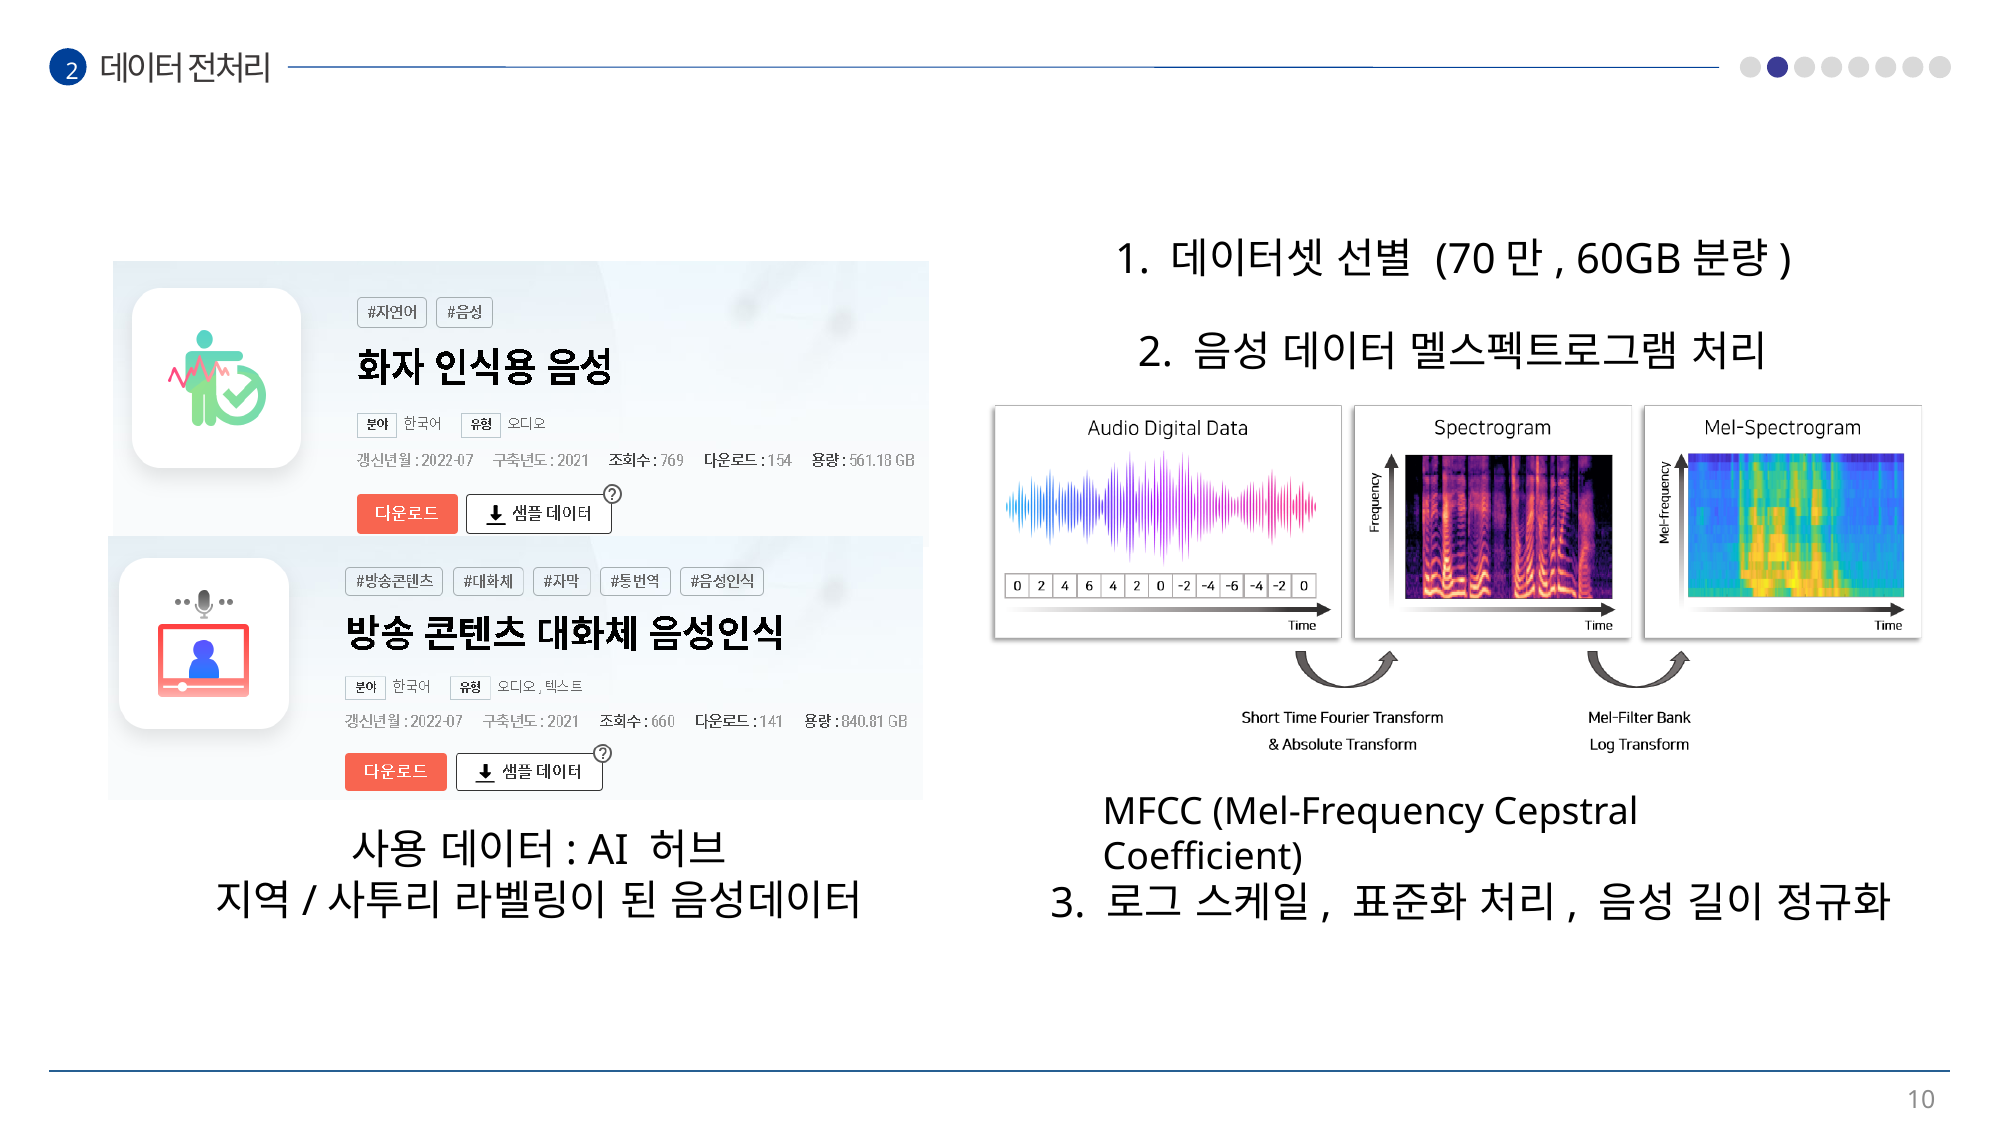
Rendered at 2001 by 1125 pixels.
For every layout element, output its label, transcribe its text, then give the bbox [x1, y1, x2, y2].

text_box 사용 데이터: AI 허브 지역/사투리 라벨링이 된 음성데이터 [200, 816, 878, 931]
text_box [1765, 55, 1790, 79]
text_box 2. 음성 데이터 멜스펙트로그램 처리 [1122, 317, 1783, 382]
text_box [1792, 55, 1817, 79]
text_box [1901, 55, 1925, 79]
text_box 3. 로그 스케일, 표준화 처리, 음성 길이 정규화 [1035, 868, 1907, 934]
text_box 2 [49, 48, 87, 86]
text_box [1847, 55, 1871, 79]
text_box [1874, 55, 1898, 79]
slide_number 10 [1500, 1072, 1951, 1125]
text_box 1. 데이터셋 선별 (70만, 60GB분량) [1100, 224, 1807, 290]
text_box [1928, 55, 1952, 79]
text_box [1738, 55, 1763, 79]
picture [107, 261, 929, 800]
text_box [1820, 55, 1844, 79]
text_box 데이터 전처리 [84, 39, 288, 95]
text_box MFCC (Mel-Frequency Cepstral Coefficient) [1087, 779, 1843, 868]
picture [987, 403, 1924, 762]
